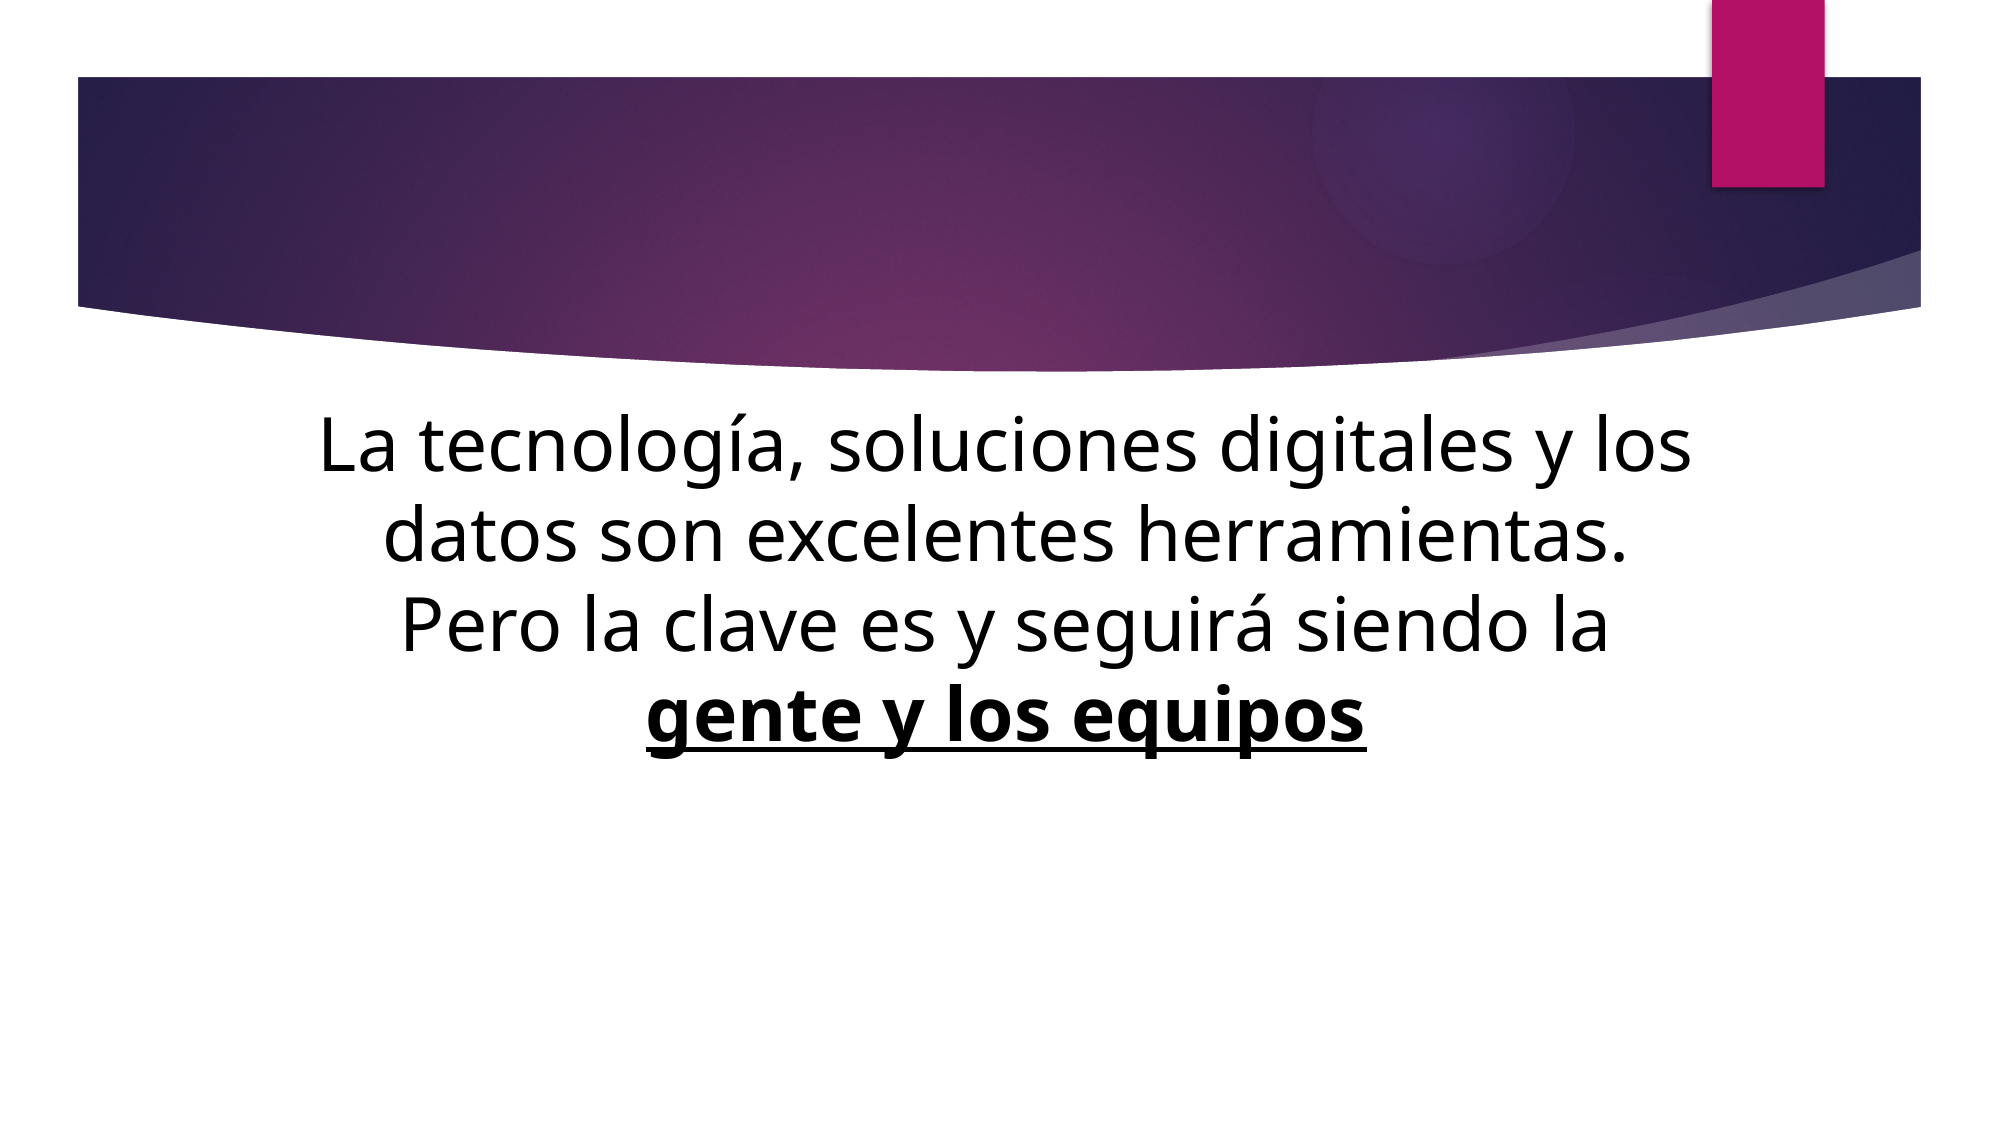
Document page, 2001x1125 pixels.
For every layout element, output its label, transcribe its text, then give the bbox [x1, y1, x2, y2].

title La tecnología, soluciones digitales y los datos son excelentes herramientas. Pero la clave es y seguirá siendo la gente y los equipos [278, 332, 1735, 820]
